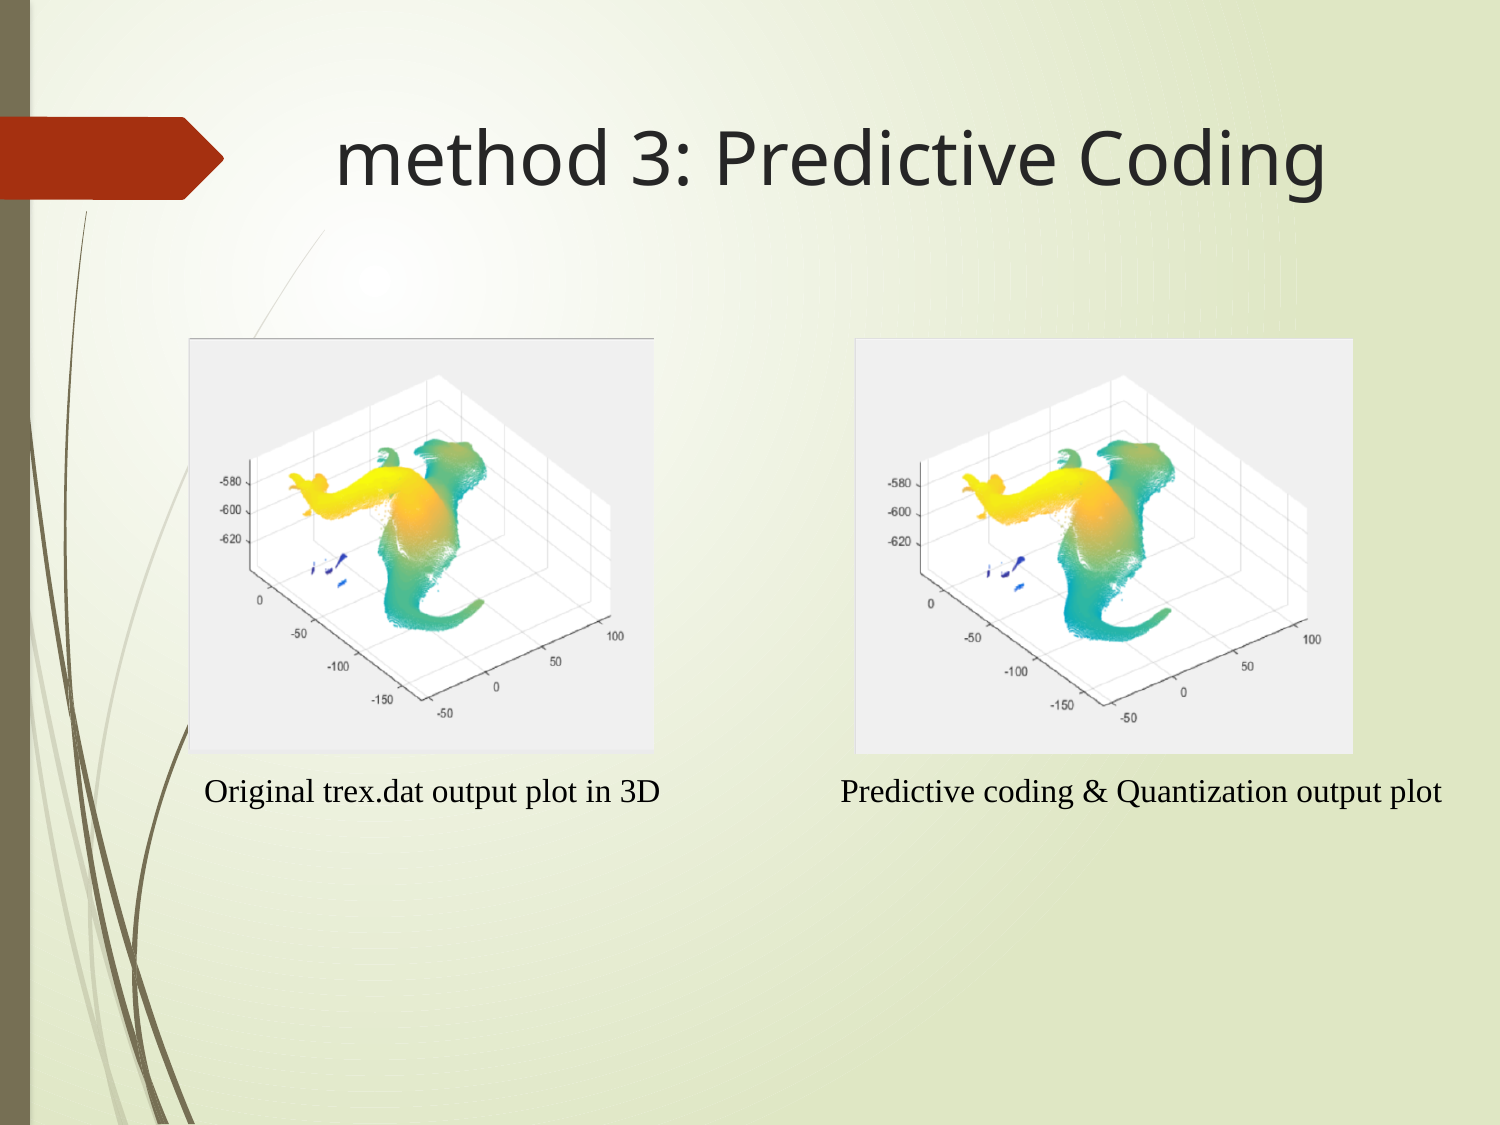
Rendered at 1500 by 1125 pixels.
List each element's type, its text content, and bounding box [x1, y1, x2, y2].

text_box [181, 337, 1500, 823]
title method 3: Predictive Coding [319, 102, 1400, 313]
